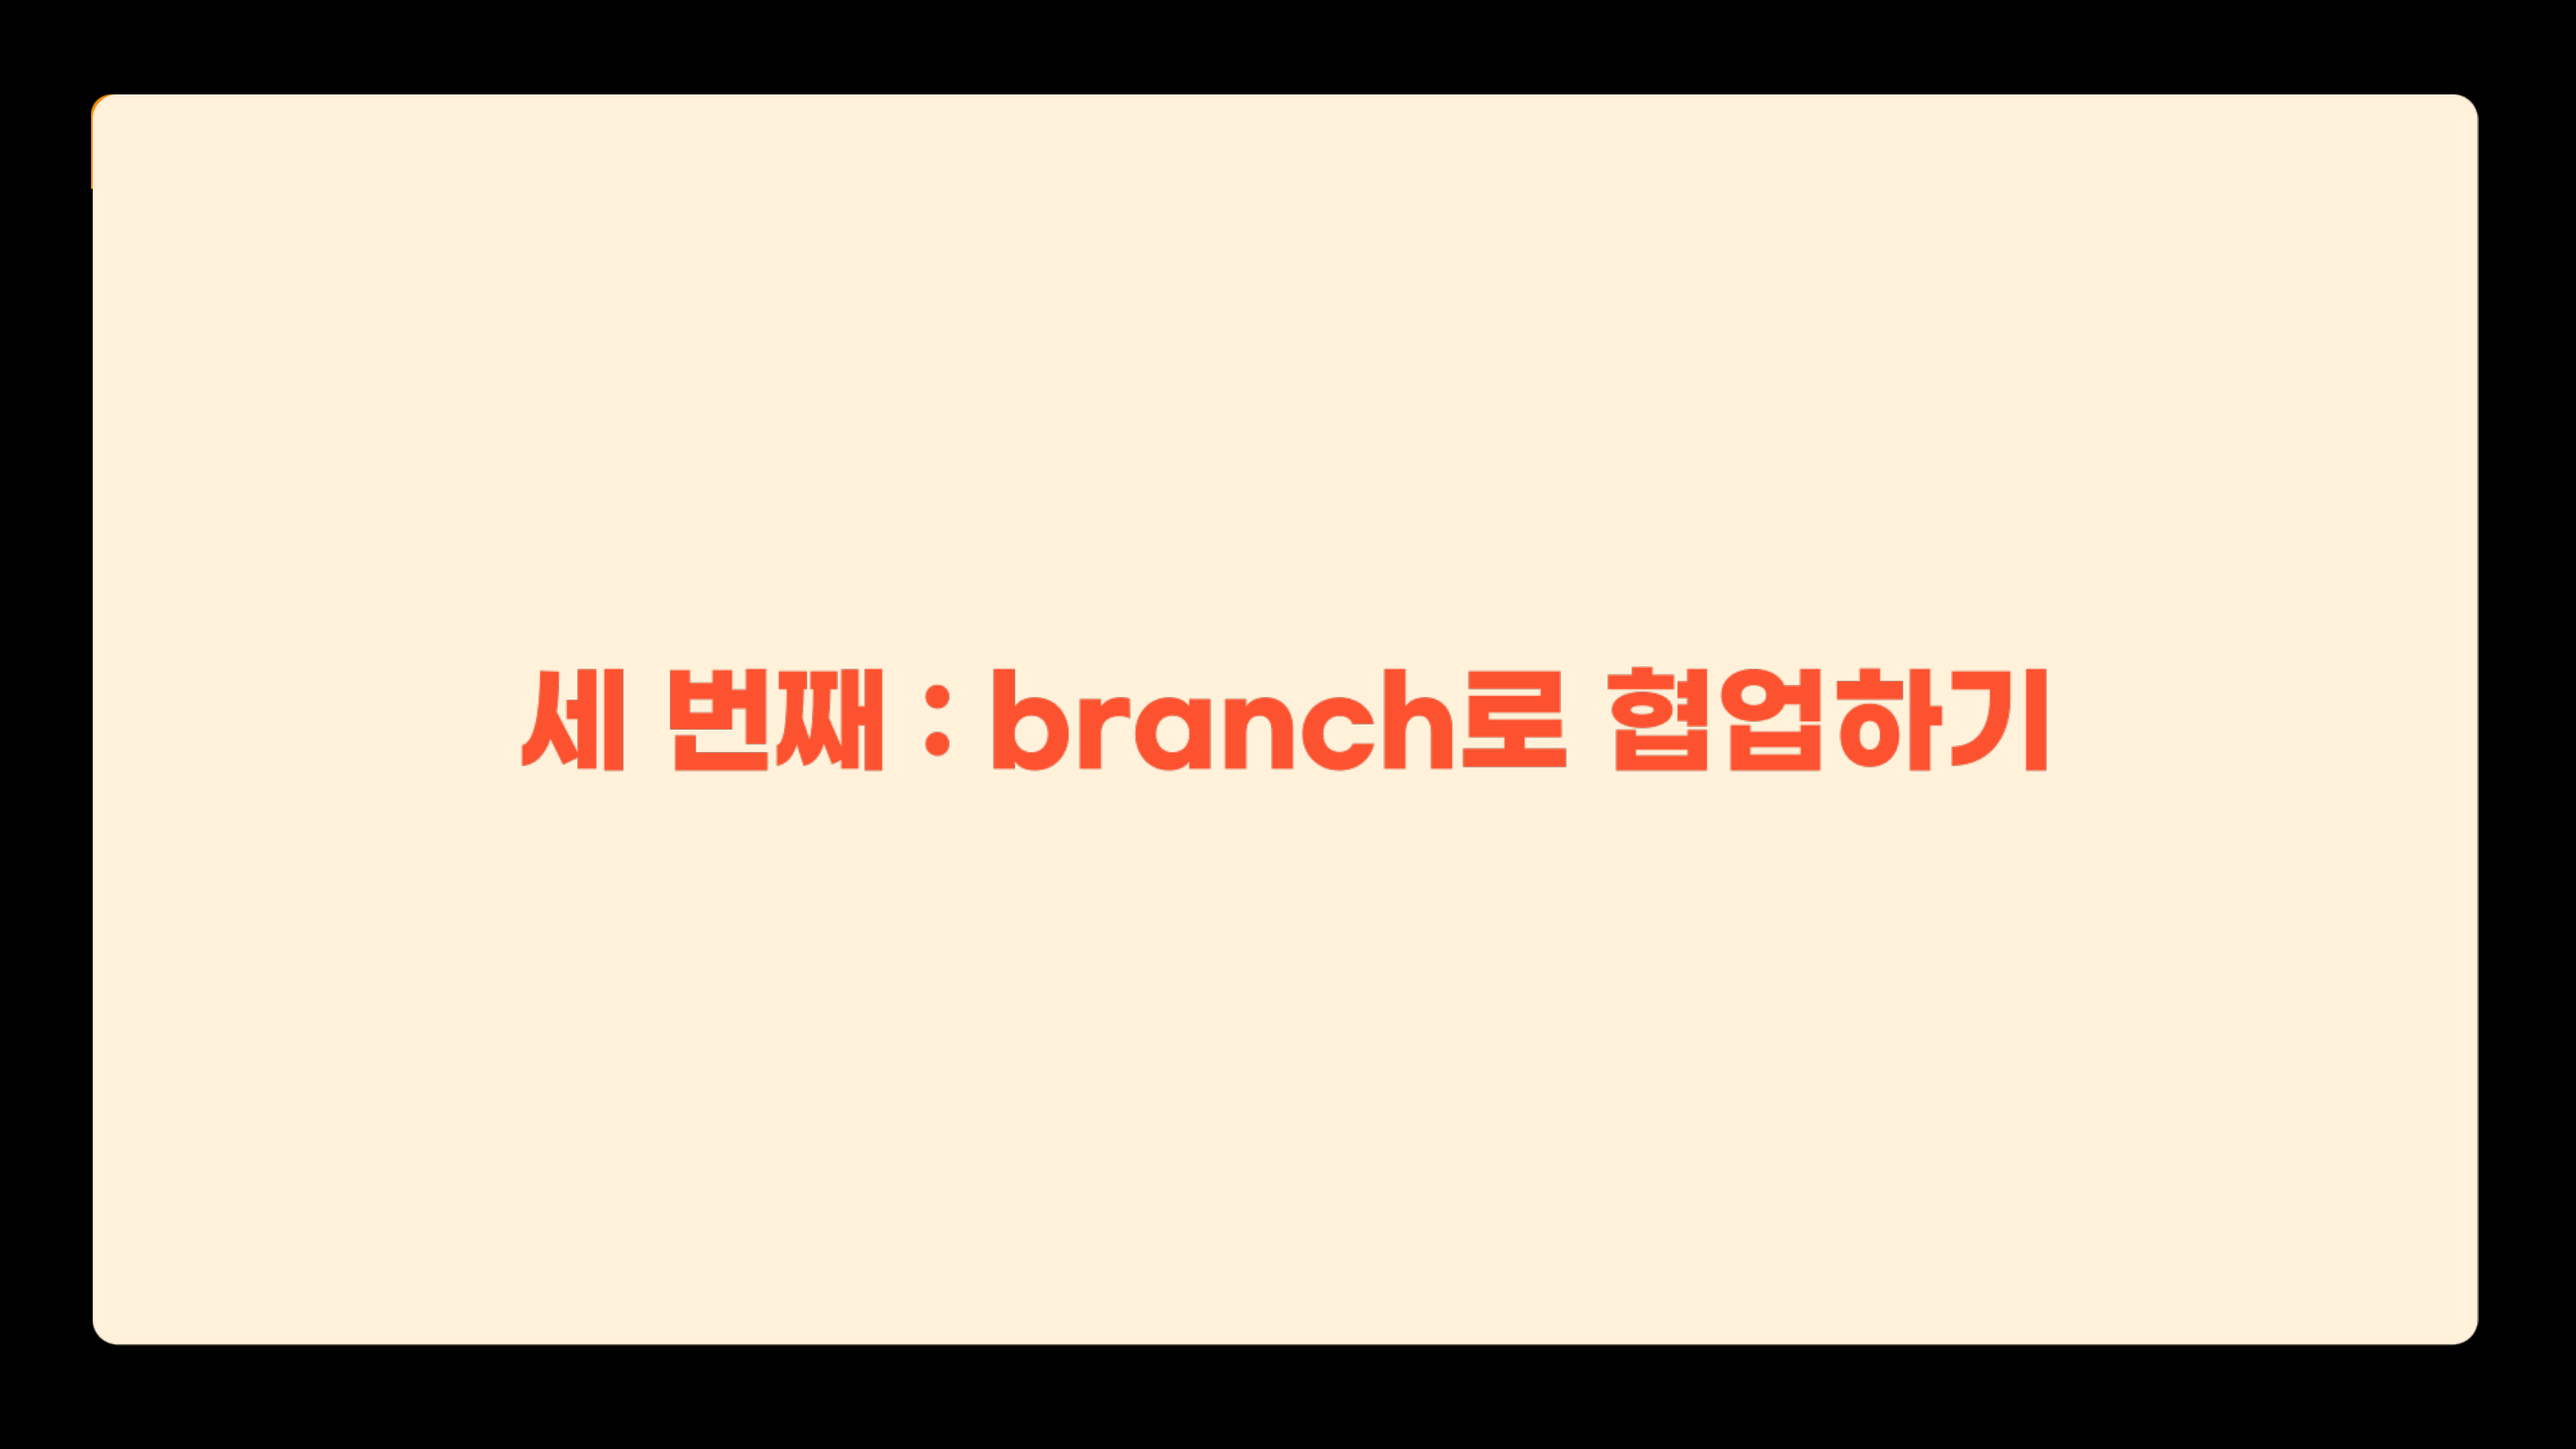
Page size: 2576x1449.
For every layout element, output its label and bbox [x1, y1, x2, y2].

text_box [92, 94, 2479, 1347]
picture [416, 621, 2112, 825]
